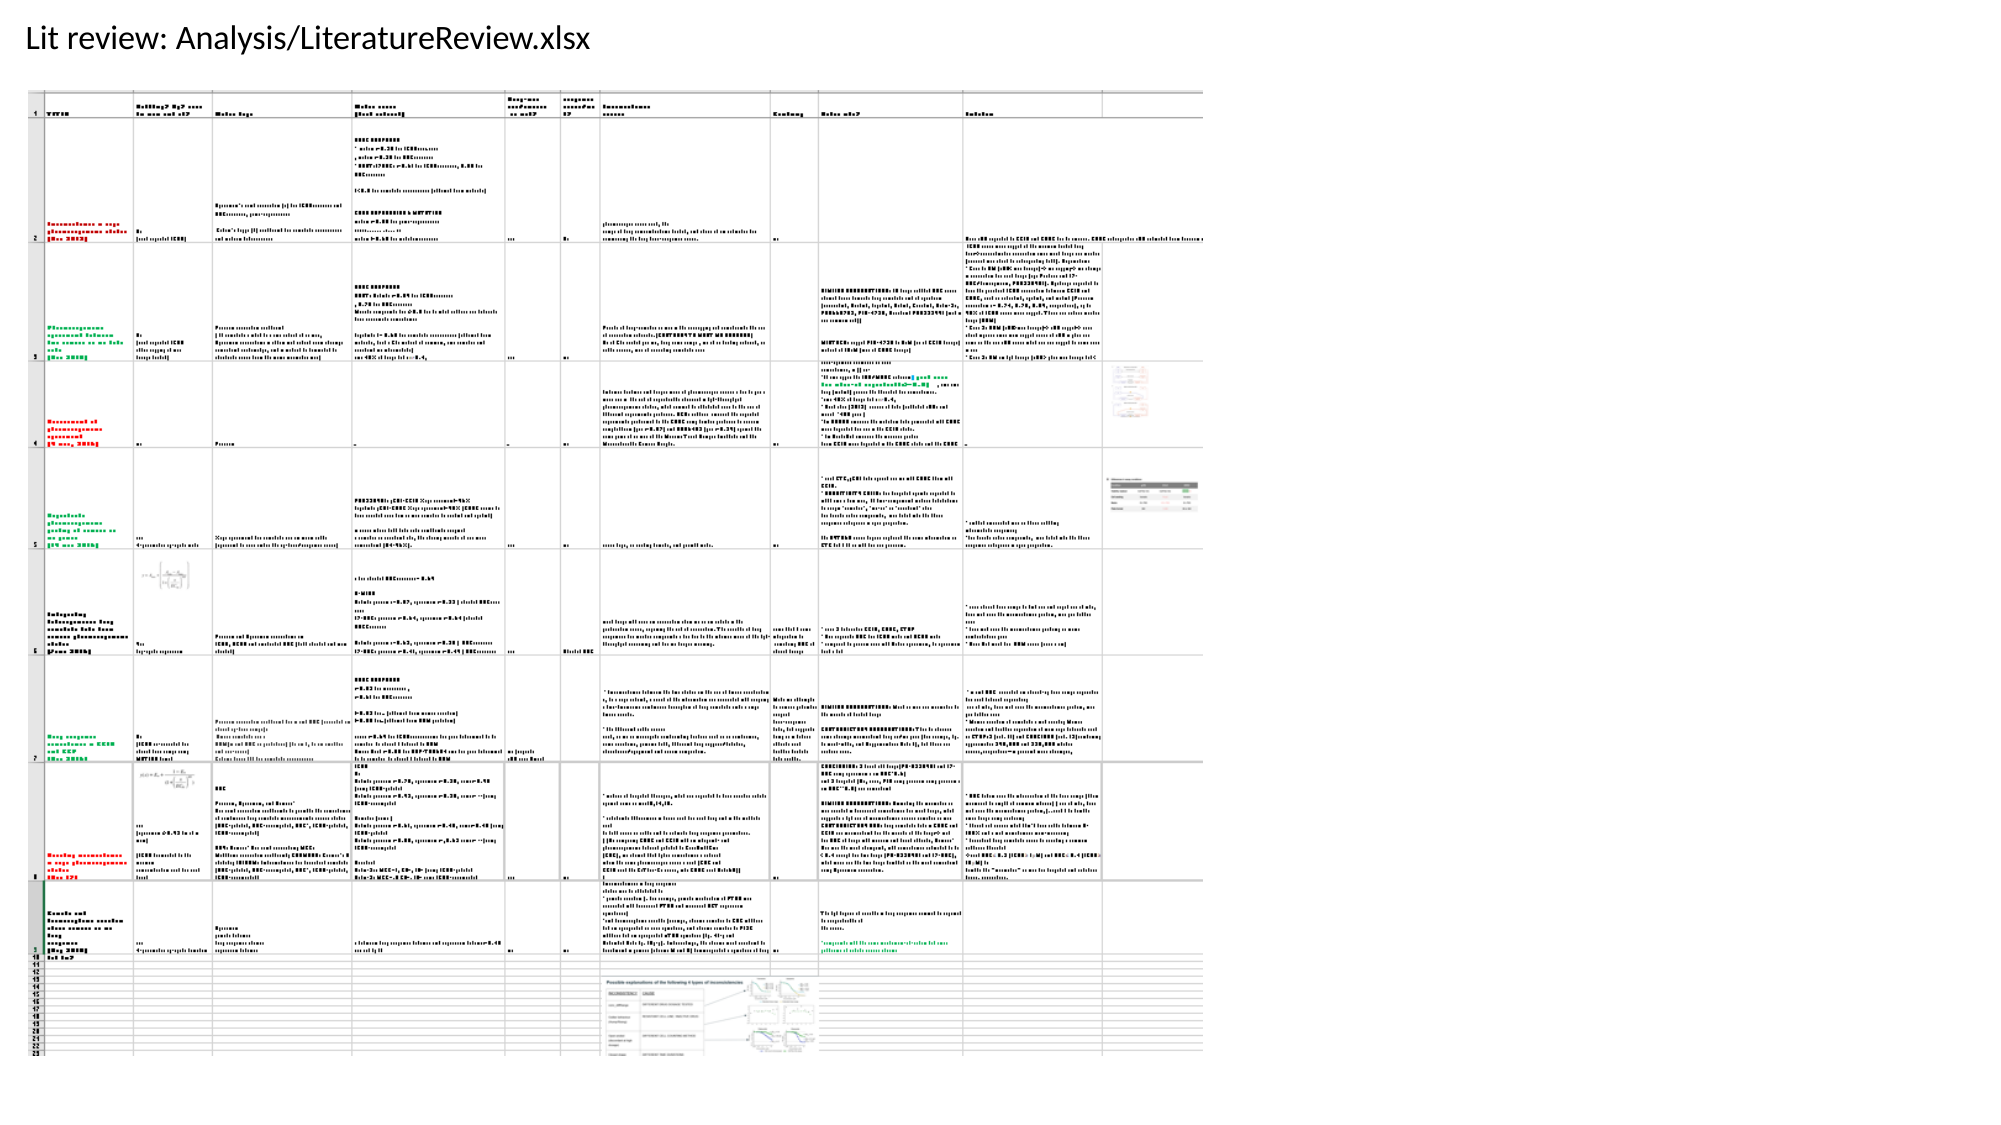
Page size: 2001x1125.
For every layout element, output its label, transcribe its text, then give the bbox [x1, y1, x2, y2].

title Lit review: Analysis/LiteratureReview.xlsx [10, 12, 651, 65]
picture [28, 90, 1203, 1056]
